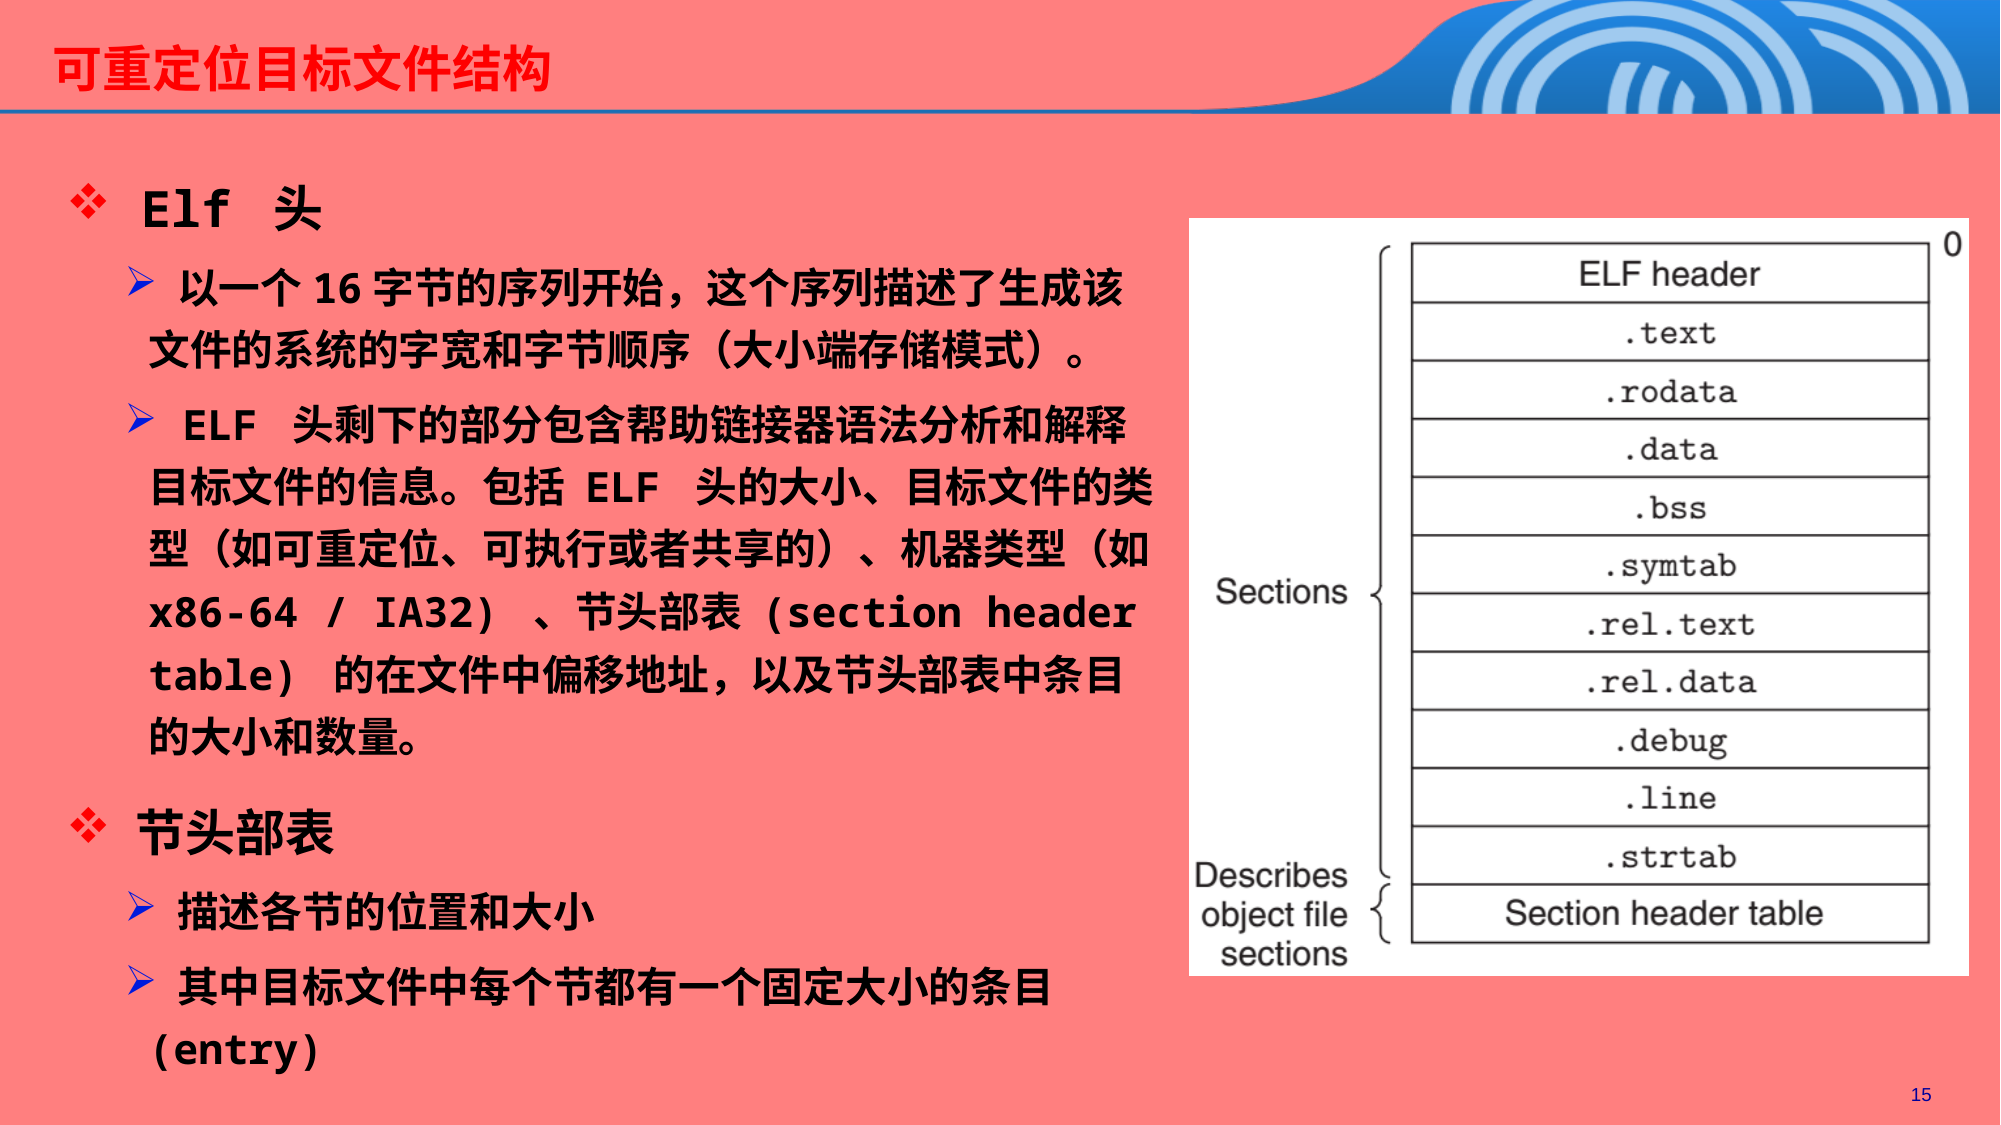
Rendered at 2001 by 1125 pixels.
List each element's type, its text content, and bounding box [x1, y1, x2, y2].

text_box Elf 头 以一个16字节的序列开始，这个序列描述了生成该文件的系统的字宽和字节顺序（大小端存储模式）。 ELF 头剩下的部分包含帮助链接器语法分析和解释目标文件的信息。包括 ELF 头的大小、目标文件的类型（如可重定位、可执行或者共享的）、机器类型（如 x86-64 / IA32) 、节头部表 (section header table) 的在文件中偏移地址，以及节头部表中条目的大小和数量。 节头部表 描述各节的位置和大小 其中目标文件中每个节都有一个固定大小的条目 (entry) [51, 155, 1178, 1094]
picture [0, 0, 2000, 114]
title 可重定位目标文件结构 [7, 40, 1202, 113]
picture [1188, 218, 1969, 977]
